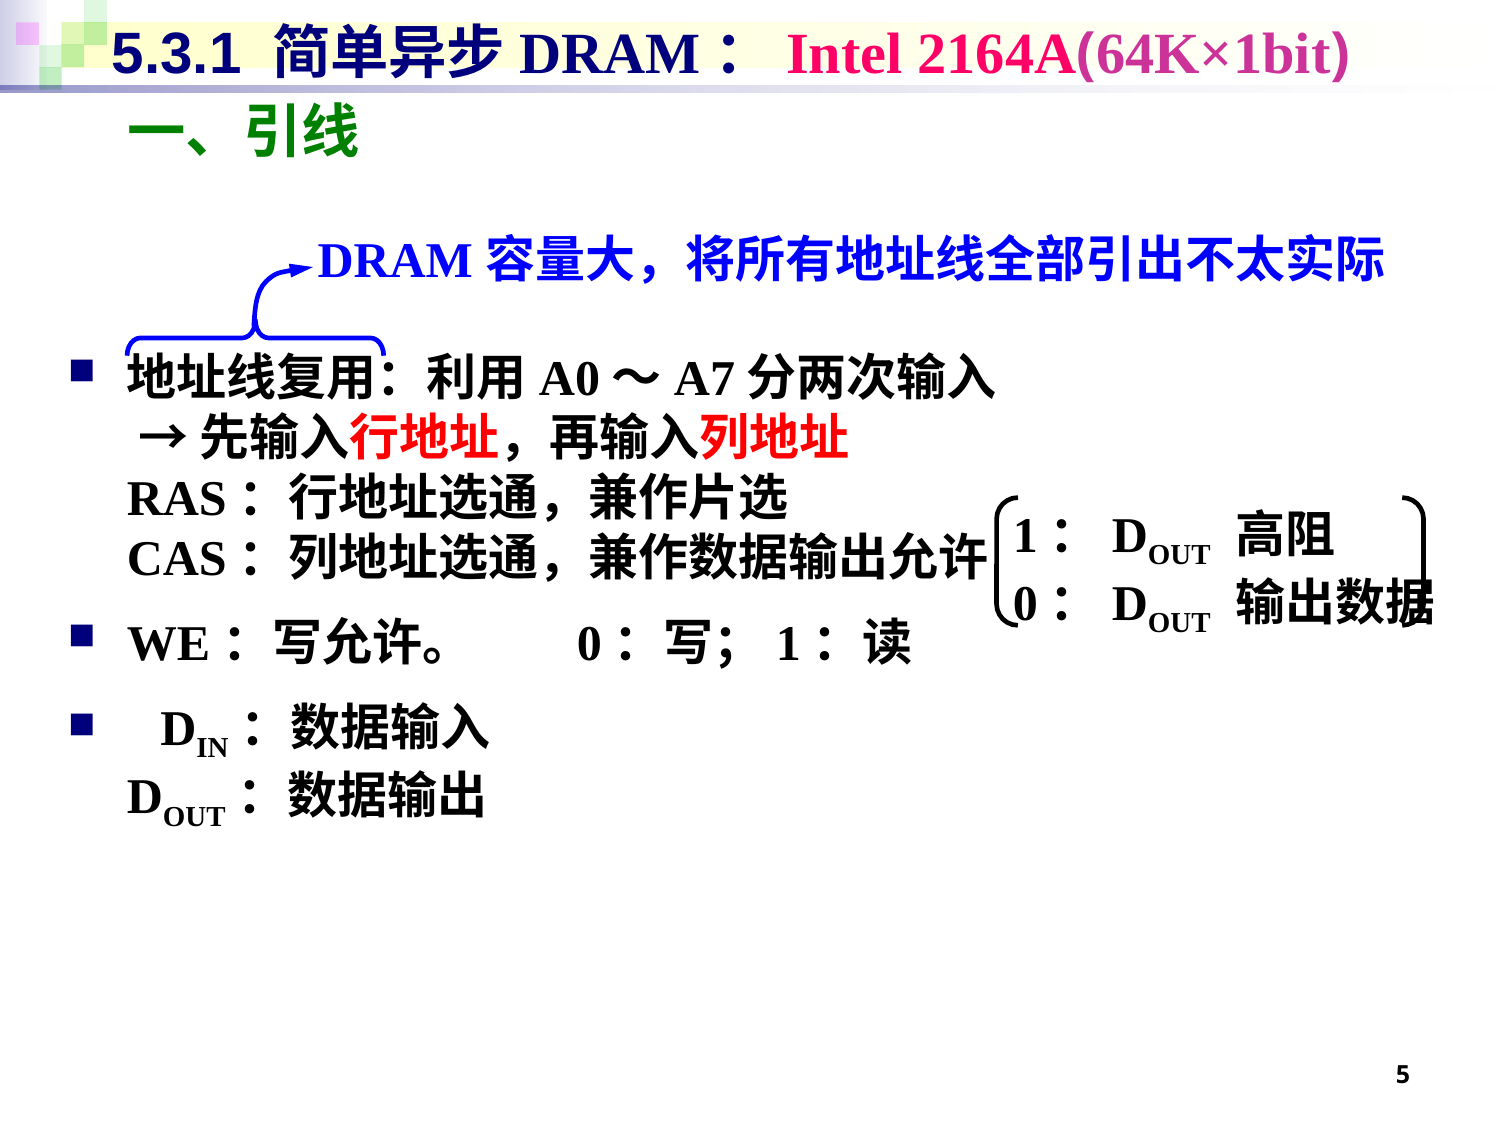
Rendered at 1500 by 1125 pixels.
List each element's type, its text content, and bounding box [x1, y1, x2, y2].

text_box [253, 263, 313, 327]
text_box DRAM容量大，将所有地址线全部引出不太实际 [289, 219, 1400, 295]
slide_number 5 [1074, 1046, 1426, 1101]
text_box 地址线复用：利用A0～A7分两次输入 → 先输入行地址，再输入列地址 RAS：行地址选通，兼作片选 CAS：列地址选通，兼作数据输出允许 WE：写允许。 0：写；1：读 DIN：数据输入 DOUT：数据输出 [53, 337, 1471, 882]
list 一、引线 [111, 86, 1471, 181]
text_box [127, 320, 384, 356]
title 5.3.1 简单异步DRAM：Intel 2164A(64K×1bit) [96, 6, 1448, 94]
text_box 1：DOUT 高阻 0：DOUT 输出数据 [998, 494, 1471, 646]
text_box [996, 497, 1424, 626]
